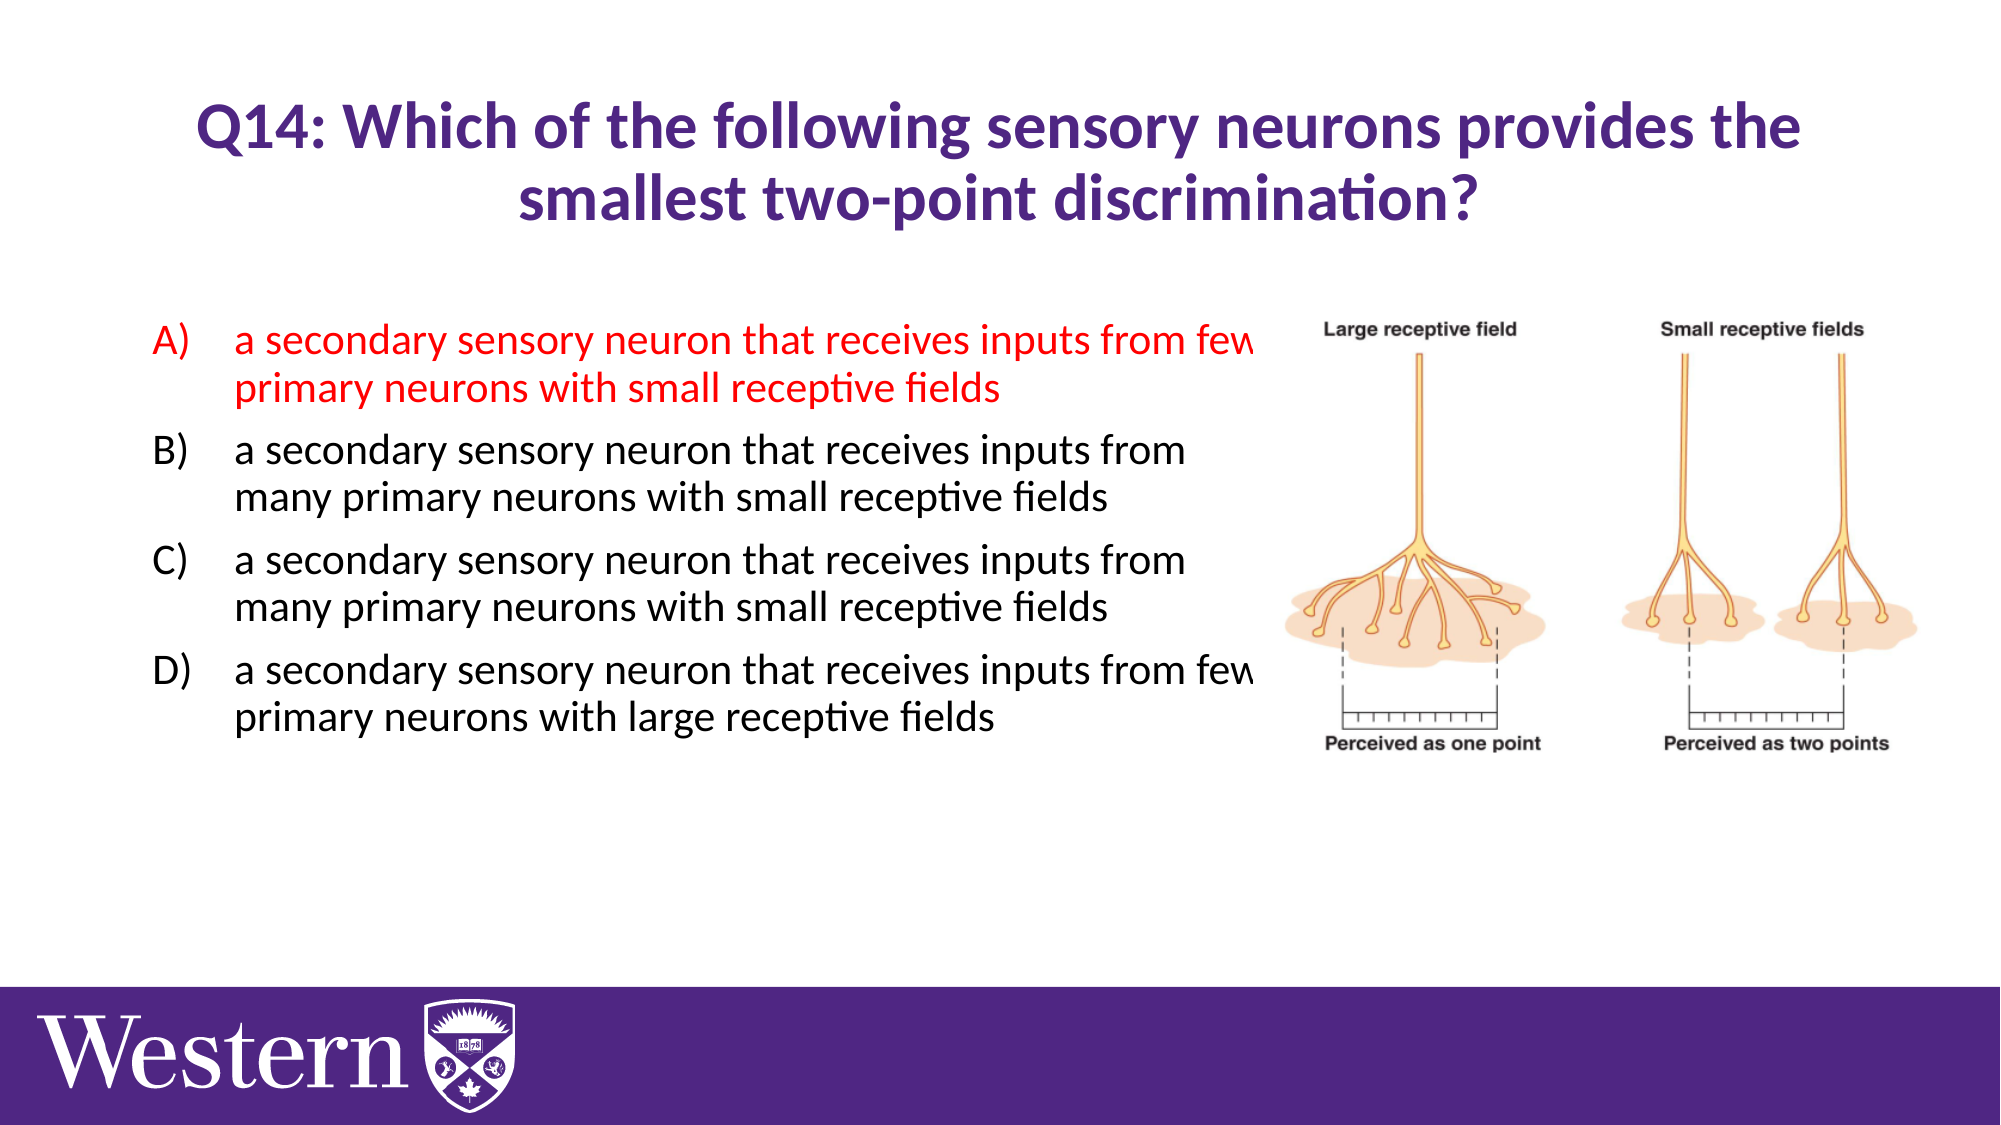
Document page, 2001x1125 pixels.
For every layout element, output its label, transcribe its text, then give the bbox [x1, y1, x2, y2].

text_box [0, 986, 2000, 1125]
picture [1253, 299, 1946, 767]
title Q14: Which of the following sensory neurons provides the smallest two-point discrimination? [137, 32, 1863, 294]
picture [37, 999, 515, 1113]
list a secondary sensory neuron that receives inputs from few primary neurons with small receptive fields a secondary sensory neuron that receives inputs from many primary neurons with small receptive fields a secondary sensory neuron that receives inputs from many primary neurons with small receptive fields a secondary sensory neuron that receives inputs from few primary neurons with large receptive fields [137, 309, 1253, 757]
